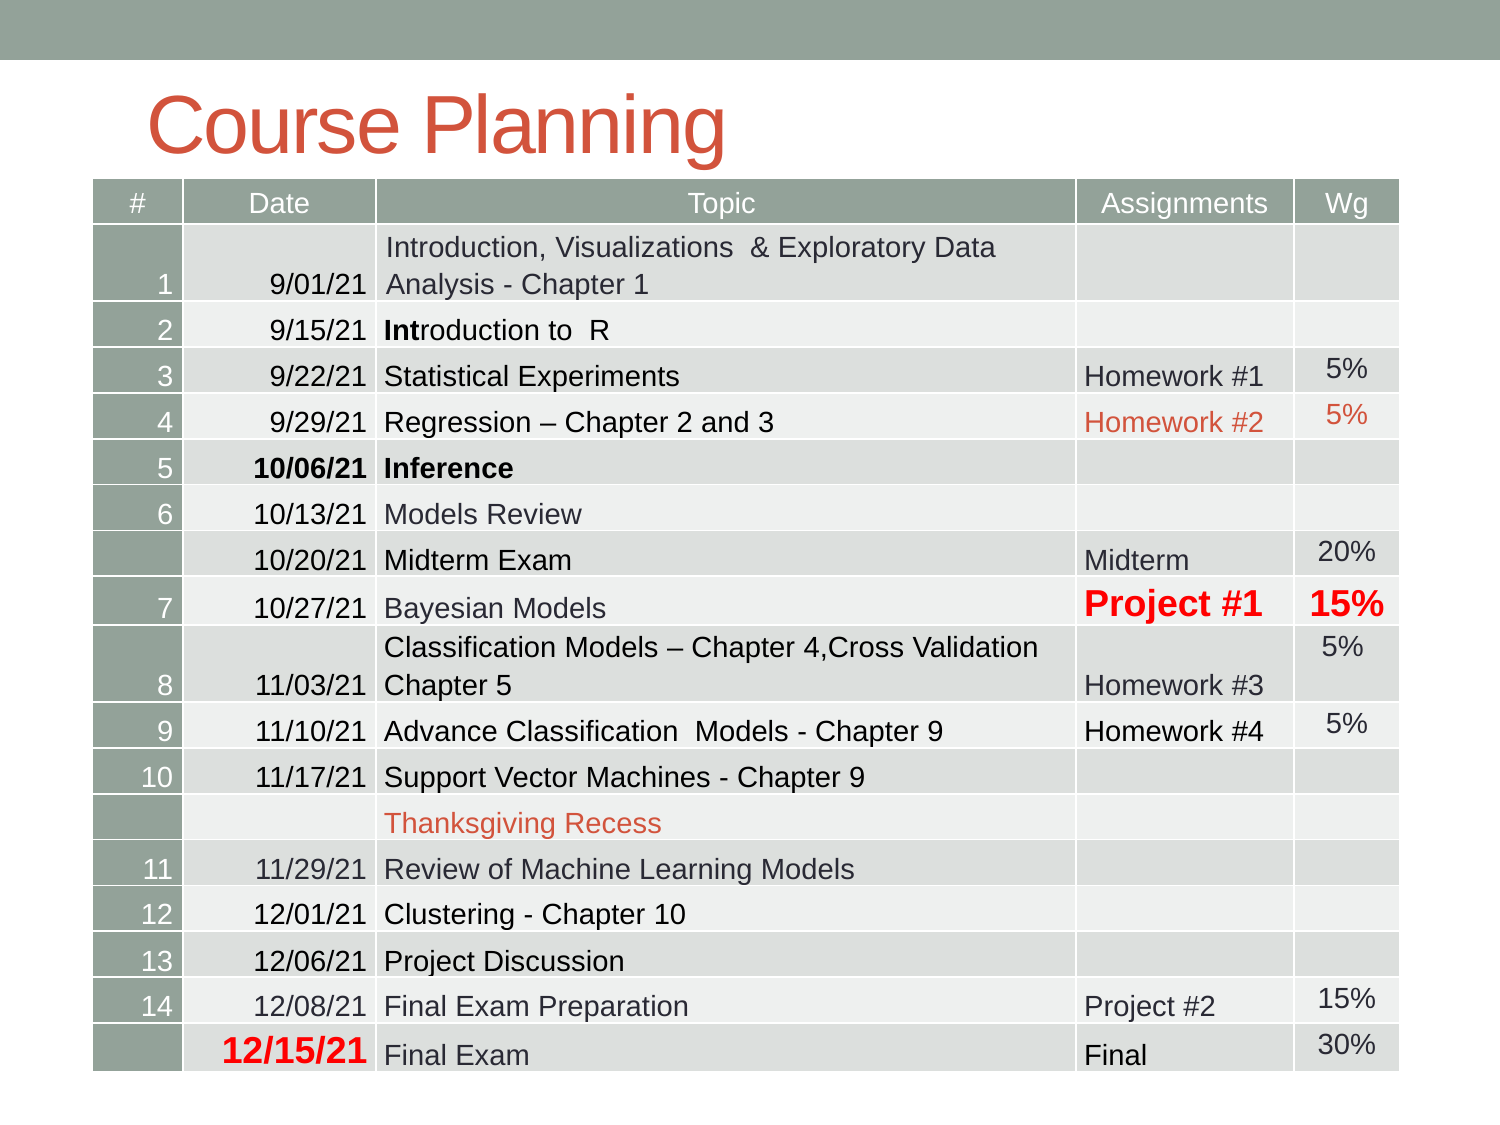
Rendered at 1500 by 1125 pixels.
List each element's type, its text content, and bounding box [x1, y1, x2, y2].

table_cell Review of Machine Learning Models [377, 840, 1075, 885]
table_cell Project #2 [1077, 978, 1293, 1022]
table_cell Final Exam [377, 1024, 1075, 1071]
table_header Topic [377, 179, 1075, 223]
table_cell [1295, 749, 1399, 793]
table_cell 10/13/21 [184, 485, 375, 530]
table_cell [1295, 485, 1399, 530]
table_cell 20% [1295, 531, 1399, 575]
table_cell Support Vector Machines - Chapter 9 [377, 749, 1075, 793]
table_cell 4 [93, 394, 182, 438]
table_cell 11/03/21 [184, 626, 375, 701]
table_cell 9 [93, 703, 182, 747]
table_cell 15% [1295, 577, 1399, 624]
table_cell Clustering - Chapter 10 [377, 886, 1075, 930]
table_cell Final [1077, 1024, 1293, 1071]
table_cell Midterm [1077, 531, 1293, 575]
table_cell 10/27/21 [184, 577, 375, 624]
table_cell Project #1 [1077, 577, 1293, 624]
table_cell Regression – Chapter 2 and 3 [377, 394, 1075, 438]
table_cell 14 [93, 978, 182, 1022]
table_cell 11/10/21 [184, 703, 375, 747]
table_cell 8 [93, 626, 182, 701]
table_cell 2 [93, 302, 182, 346]
table_cell 9/22/21 [184, 348, 375, 392]
table_cell [1077, 886, 1293, 930]
table_cell [1295, 302, 1399, 346]
table_cell 11/29/21 [184, 840, 375, 885]
table_cell [184, 795, 375, 839]
table_cell Homework #4 [1077, 703, 1293, 747]
table_cell Homework #2 [1077, 394, 1293, 438]
table_cell 9/15/21 [184, 302, 375, 346]
table_cell 11 [93, 840, 182, 885]
table_cell 12/01/21 [184, 886, 375, 930]
table_cell Project Discussion [377, 932, 1075, 976]
table_cell [1077, 440, 1293, 484]
table_cell [1295, 886, 1399, 930]
table_cell [1077, 932, 1293, 976]
table_cell Homework #1 [1077, 348, 1293, 392]
table_cell [1295, 840, 1399, 885]
table_cell 13 [93, 932, 182, 976]
table_cell Introduction, Visualizations & Exploratory Data Analysis - Chapter 1 [377, 225, 1075, 300]
table_cell 5% [1295, 626, 1399, 701]
table_cell 15% [1295, 978, 1399, 1022]
table_header Assignments [1077, 179, 1293, 223]
table_cell Models Review [377, 485, 1075, 530]
table_cell 9/29/21 [184, 394, 375, 438]
table_cell [1077, 302, 1293, 346]
table_cell [93, 1024, 182, 1071]
table_cell Inference [377, 440, 1075, 484]
table_header Date [184, 179, 375, 223]
table_cell [93, 531, 182, 575]
table_cell 5 [93, 440, 182, 484]
table_cell 7 [93, 577, 182, 624]
table_cell Classification Models – Chapter 4,Cross Validation Chapter 5 [377, 626, 1075, 701]
table_cell [1077, 795, 1293, 839]
table_cell [1295, 795, 1399, 839]
table_cell 12/08/21 [184, 978, 375, 1022]
table_cell Statistical Experiments [377, 348, 1075, 392]
table_cell 10/20/21 [184, 531, 375, 575]
table_cell 5% [1295, 394, 1399, 438]
table_cell Introduction to R [377, 302, 1075, 346]
table_header Wg [1295, 179, 1399, 223]
table_cell [1295, 225, 1399, 300]
table_cell Final Exam Preparation [377, 978, 1075, 1022]
table_cell 9/01/21 [184, 225, 375, 300]
table_cell 12/15/21 [184, 1024, 375, 1071]
table_cell 6 [93, 485, 182, 530]
table_cell 1 [93, 225, 182, 300]
table_cell 12/06/21 [184, 932, 375, 976]
title Course Planning [131, 64, 1369, 177]
table_cell [1077, 485, 1293, 530]
table_cell [1077, 840, 1293, 885]
table_cell 11/17/21 [184, 749, 375, 793]
table_cell [1295, 440, 1399, 484]
table_cell [1295, 932, 1399, 976]
table_cell [93, 795, 182, 839]
table_cell Bayesian Models [377, 577, 1075, 624]
table_cell Midterm Exam [377, 531, 1075, 575]
table_cell 3 [93, 348, 182, 392]
table_cell Thanksgiving Recess [377, 795, 1075, 839]
table_cell [1077, 225, 1293, 300]
table_cell 12 [93, 886, 182, 930]
table_cell 30% [1295, 1024, 1399, 1071]
table_cell 10 [93, 749, 182, 793]
table_cell 10/06/21 [184, 440, 375, 484]
table_cell 5% [1295, 703, 1399, 747]
table_cell [1077, 749, 1293, 793]
table_cell Advance Classification Models - Chapter 9 [377, 703, 1075, 747]
table_cell 5% [1295, 348, 1399, 392]
table_cell Homework #3 [1077, 626, 1293, 701]
table_header # [93, 179, 182, 223]
